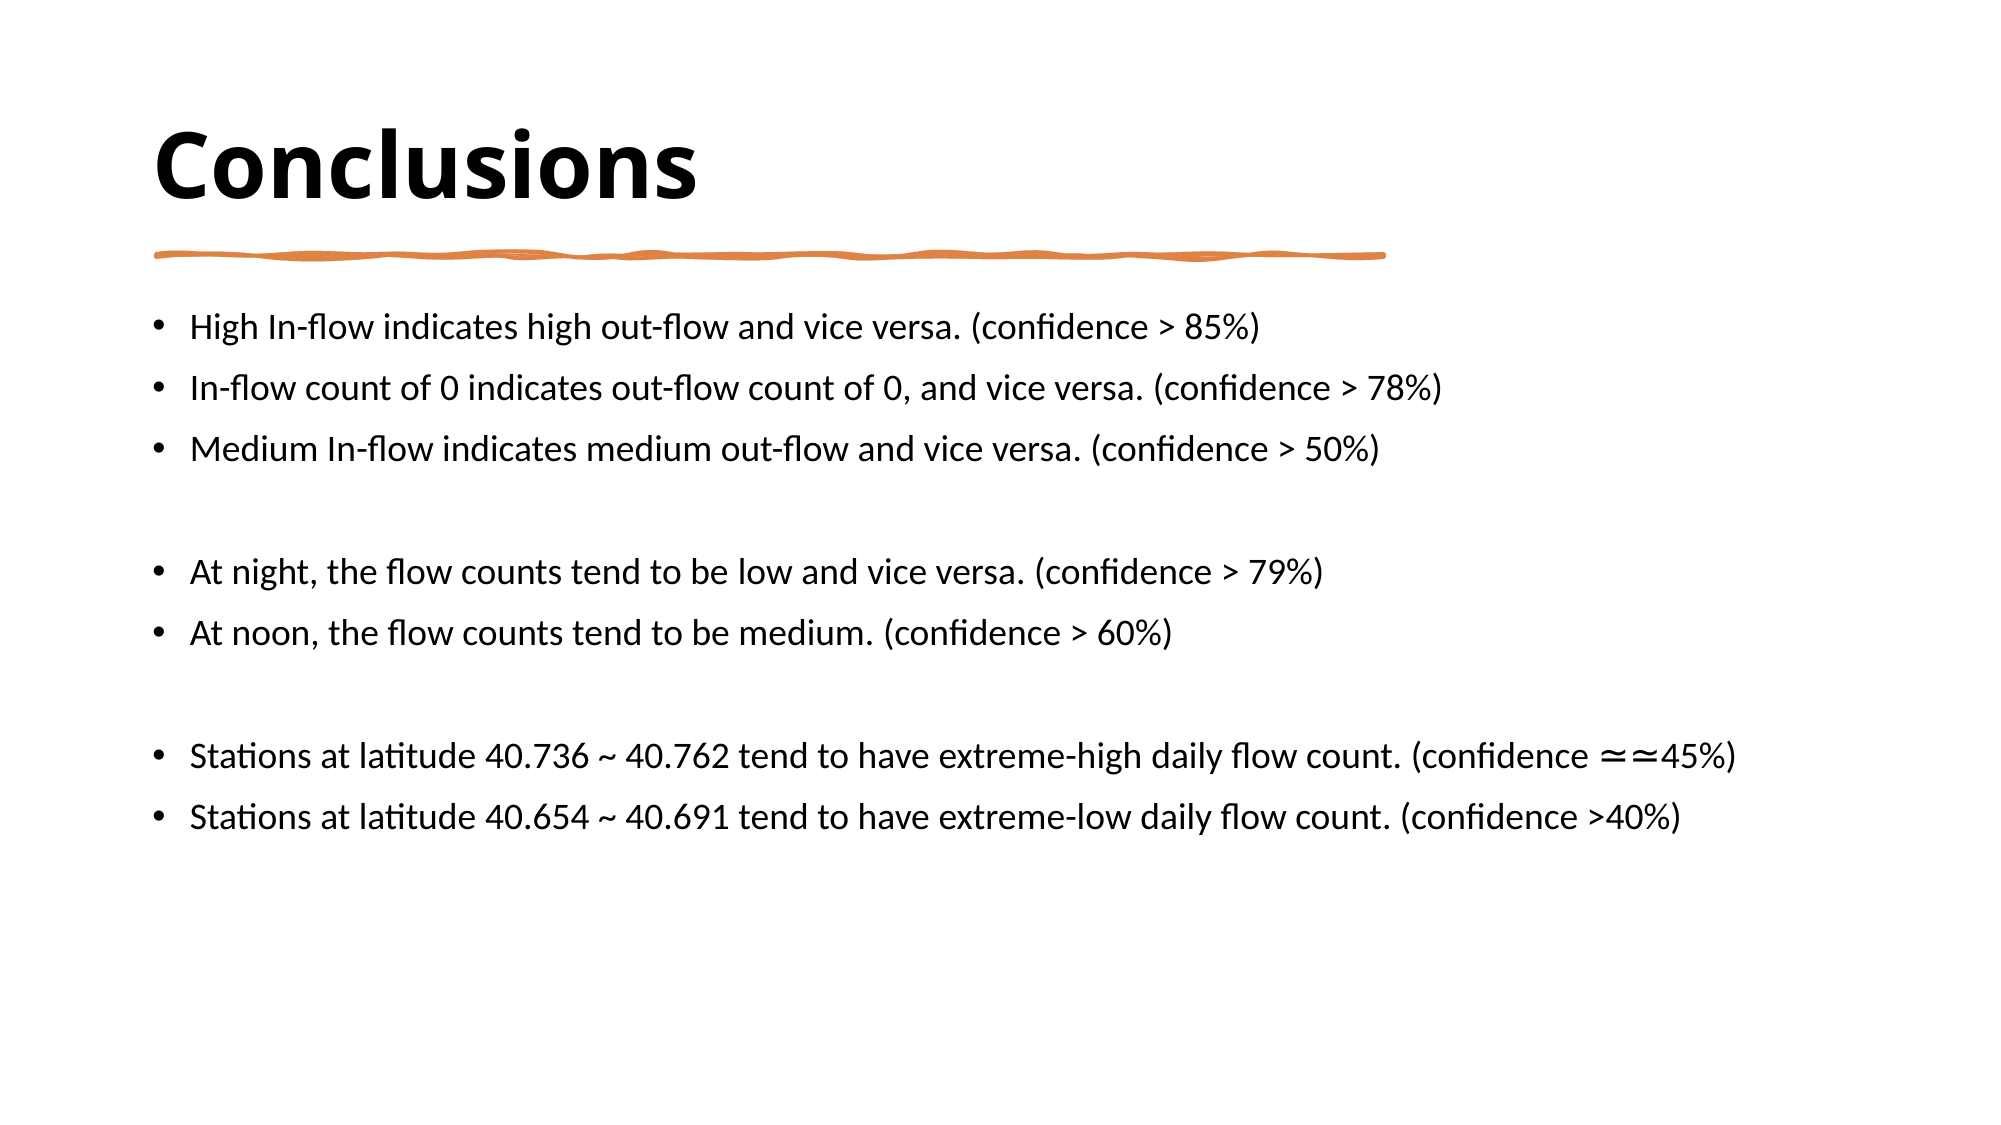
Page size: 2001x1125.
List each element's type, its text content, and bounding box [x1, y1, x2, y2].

title Conclusions [137, 59, 1863, 278]
list High In-flow indicates high out-flow and vice versa. (confidence > 85%) In-flow count of 0 indicates out-flow count of 0, and vice versa. (confidence > 78%) Medium In-flow indicates medium out-flow and vice versa. (confidence > 50%) At night, the flow counts tend to be low and vice versa. (confidence > 79%) At noon, the flow counts tend to be medium. (confidence > 60%) Stations at latitude 40.736 ~ 40.762 tend to have extreme-high daily flow count. (confidence ≃≃45%) Stations at latitude 40.654 ~ 40.691 tend to have extreme-low daily flow count. (confidence >40%) [137, 299, 1863, 1014]
picture [137, 215, 1413, 278]
